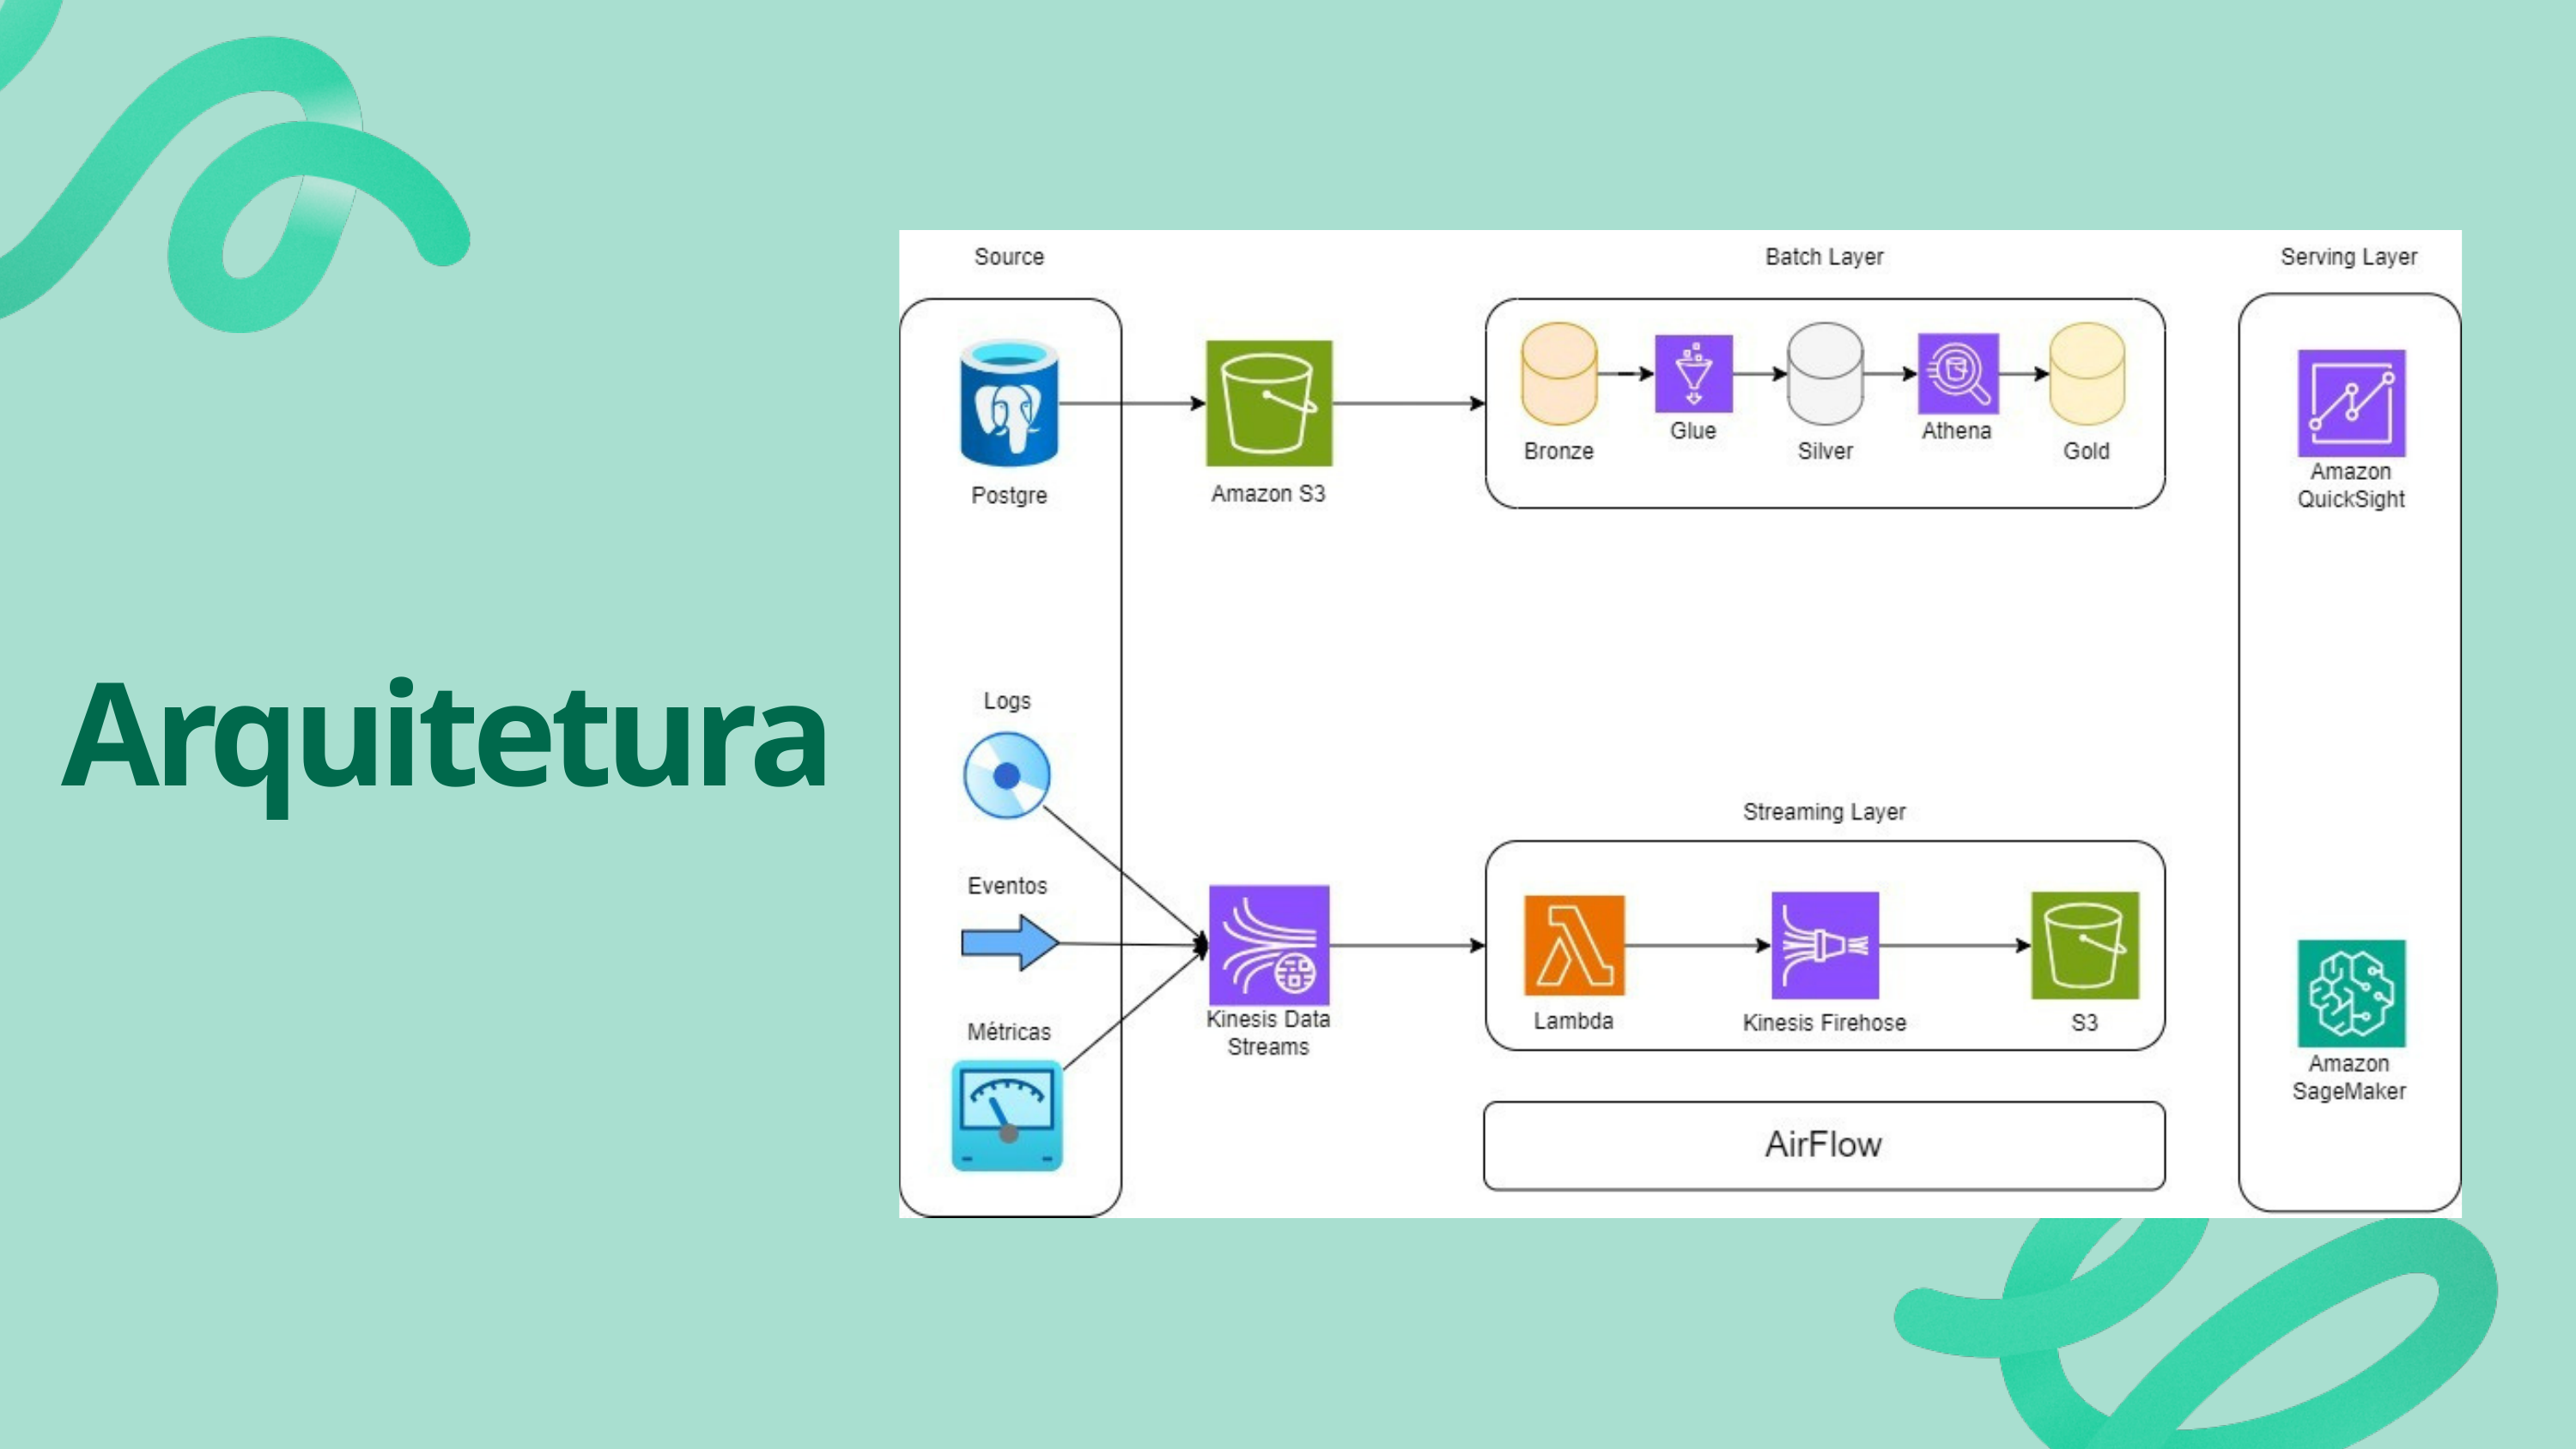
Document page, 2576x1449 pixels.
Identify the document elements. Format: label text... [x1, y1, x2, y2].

text_box [899, 230, 2463, 1218]
text_box [0, 0, 474, 333]
text_box Arquitetura [42, 685, 855, 815]
text_box [1892, 1138, 2576, 1449]
